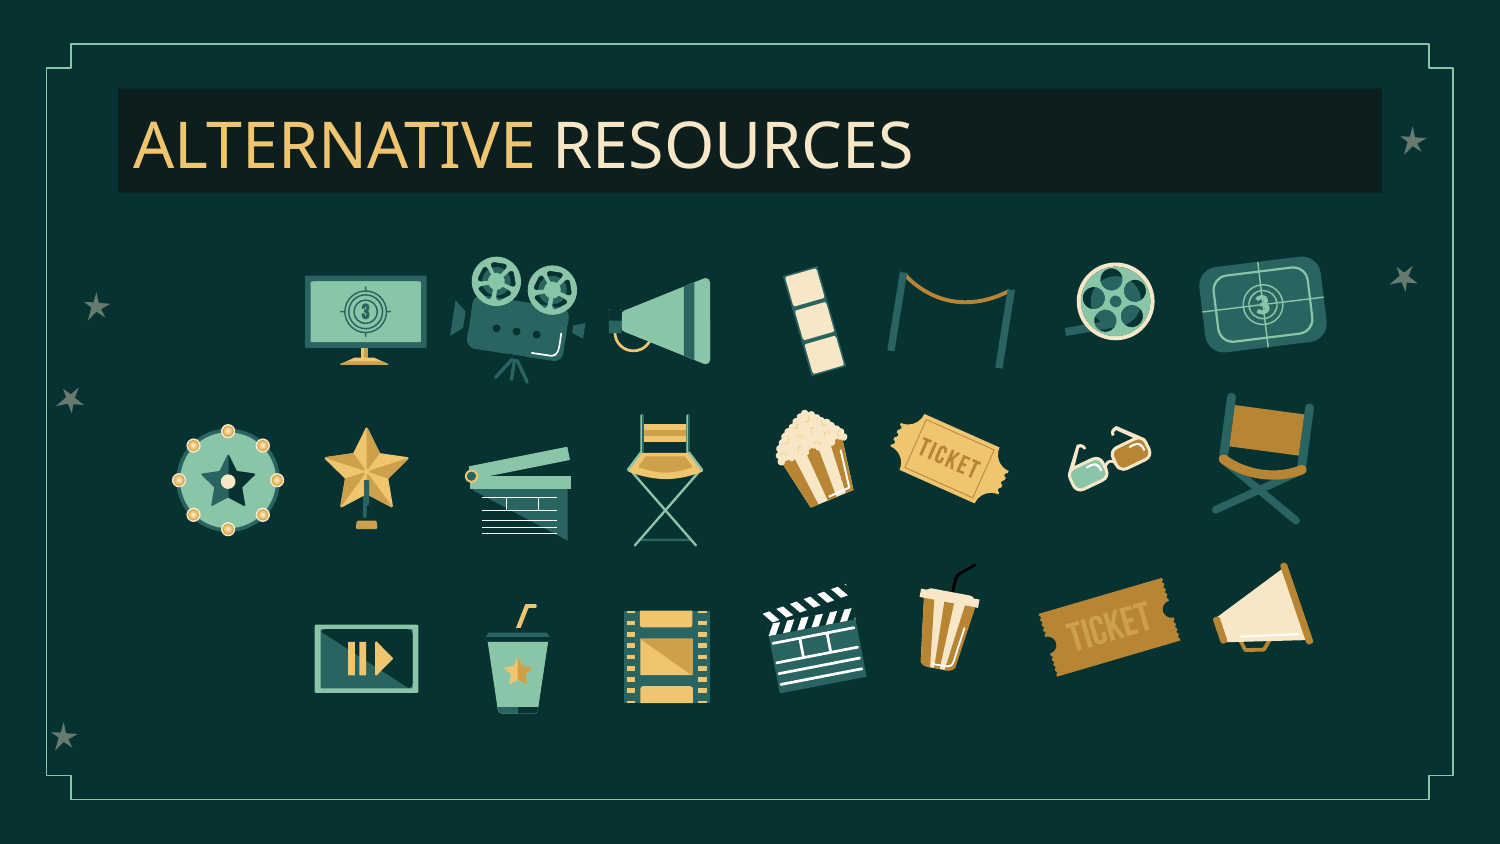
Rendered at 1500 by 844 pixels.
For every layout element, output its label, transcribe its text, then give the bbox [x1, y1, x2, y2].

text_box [773, 263, 856, 379]
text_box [1064, 262, 1158, 341]
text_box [484, 603, 551, 714]
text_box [623, 610, 710, 704]
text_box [1038, 577, 1181, 677]
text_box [304, 275, 427, 365]
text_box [608, 277, 711, 365]
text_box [1066, 425, 1153, 492]
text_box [878, 257, 1021, 374]
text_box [171, 423, 285, 537]
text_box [919, 563, 980, 671]
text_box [324, 427, 410, 534]
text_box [1212, 562, 1314, 653]
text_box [1197, 256, 1329, 353]
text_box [626, 413, 704, 547]
title ALTERNATIVE RESOURCES [118, 88, 1382, 193]
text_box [314, 624, 419, 694]
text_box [762, 583, 867, 694]
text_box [1210, 392, 1315, 525]
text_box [449, 256, 586, 384]
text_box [464, 446, 571, 542]
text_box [890, 413, 1009, 504]
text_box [774, 409, 854, 508]
